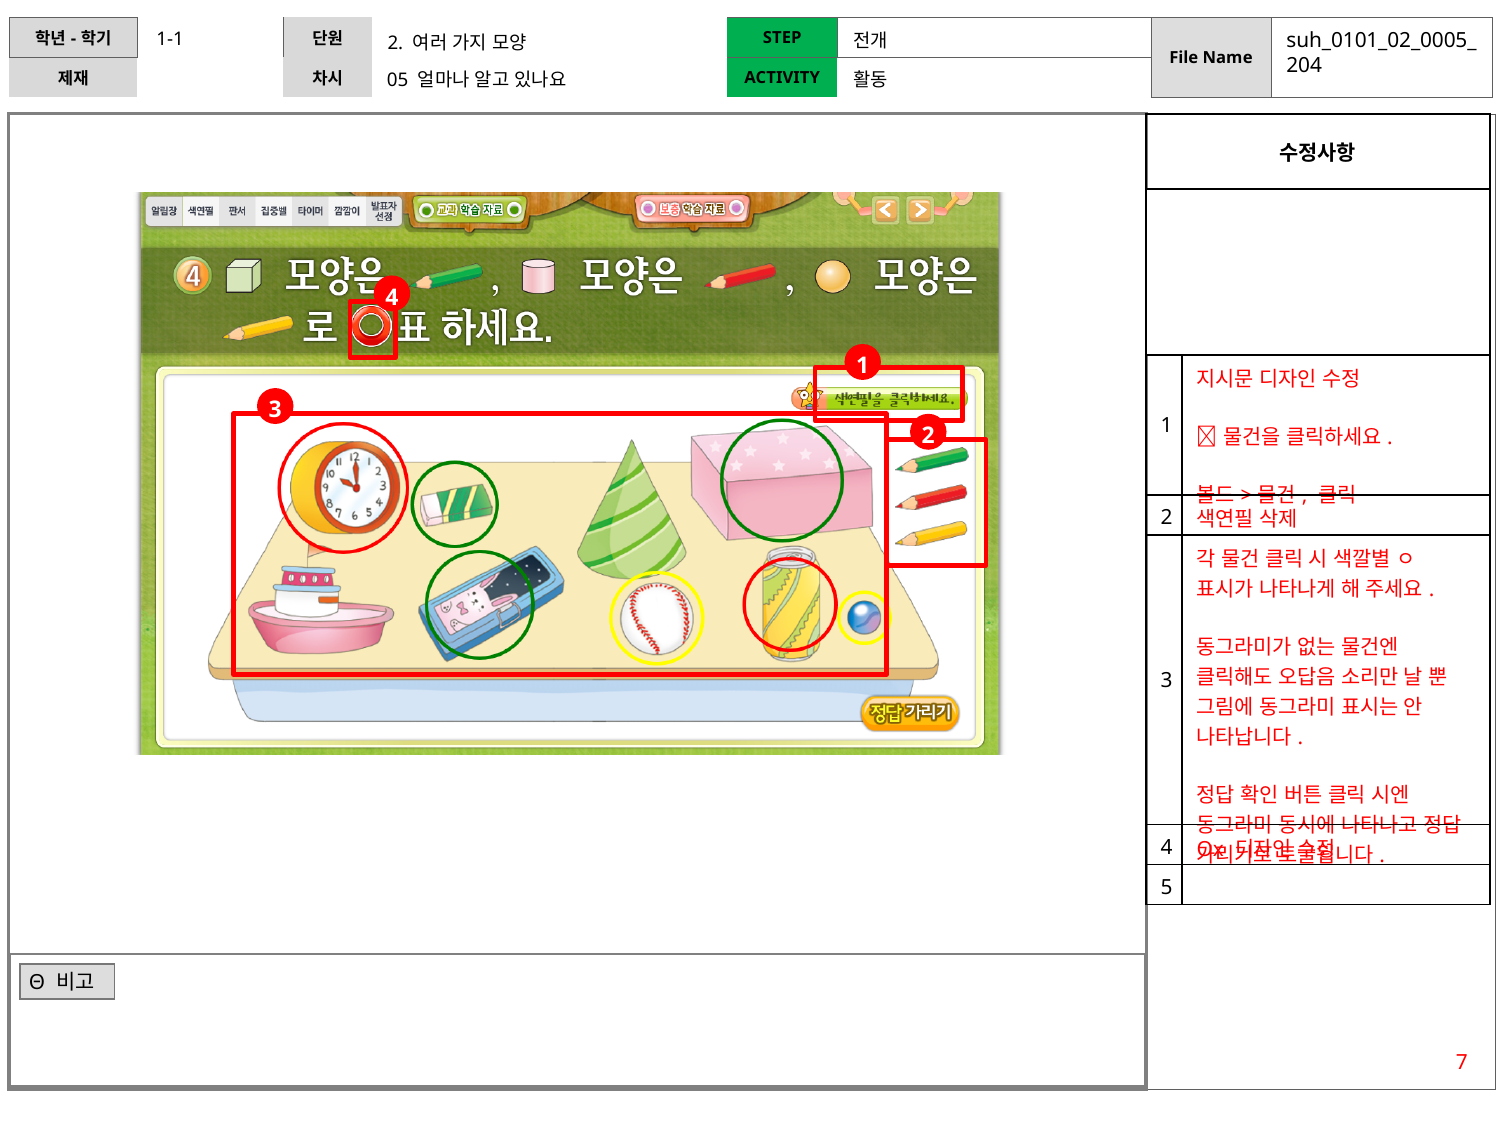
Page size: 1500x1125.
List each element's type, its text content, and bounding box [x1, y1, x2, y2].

table_cell 지시문 디자인 수정 물건을 클릭하세요. 볼드>물건, 클릭 [1183, 356, 1489, 494]
table_cell 3 [1147, 536, 1181, 824]
table_cell Ox 디자인 수정 [1183, 825, 1489, 864]
table_cell 색연필 삭제 [1183, 496, 1489, 534]
text_box 활동 [838, 60, 1057, 96]
picture [14, 192, 1126, 755]
table_cell [1183, 865, 1489, 904]
text_box 1-1 [141, 18, 284, 55]
table_cell 2 [1147, 496, 1181, 534]
table_cell 4 [1147, 825, 1181, 864]
text_box 05 얼마나 알고 있나요 [372, 60, 821, 96]
table_header 수정사항 [1147, 115, 1489, 188]
table_cell 5 [1147, 865, 1181, 904]
text_box 2. 여러 가지 모양 [372, 23, 828, 48]
table_cell 1 [1147, 356, 1181, 494]
table_cell [1147, 190, 1489, 354]
text_box suh_0101_02_0005_204 [1271, 18, 1500, 84]
text_box 전개 [838, 20, 1057, 57]
table_cell 각 물건 클릭 시 색깔별 ㅇ 표시가 나타나게 해 주세요. 동그라미가 없는 물건엔 클릭해도 오답음 소리만 날 뿐 그림에 동그라미 표시는 안 나타납니다. 정답 확인 버튼 클릭 시엔 동그라미 동시에 나타나고 정답 가리기로 토글됩니다. [1183, 536, 1489, 824]
